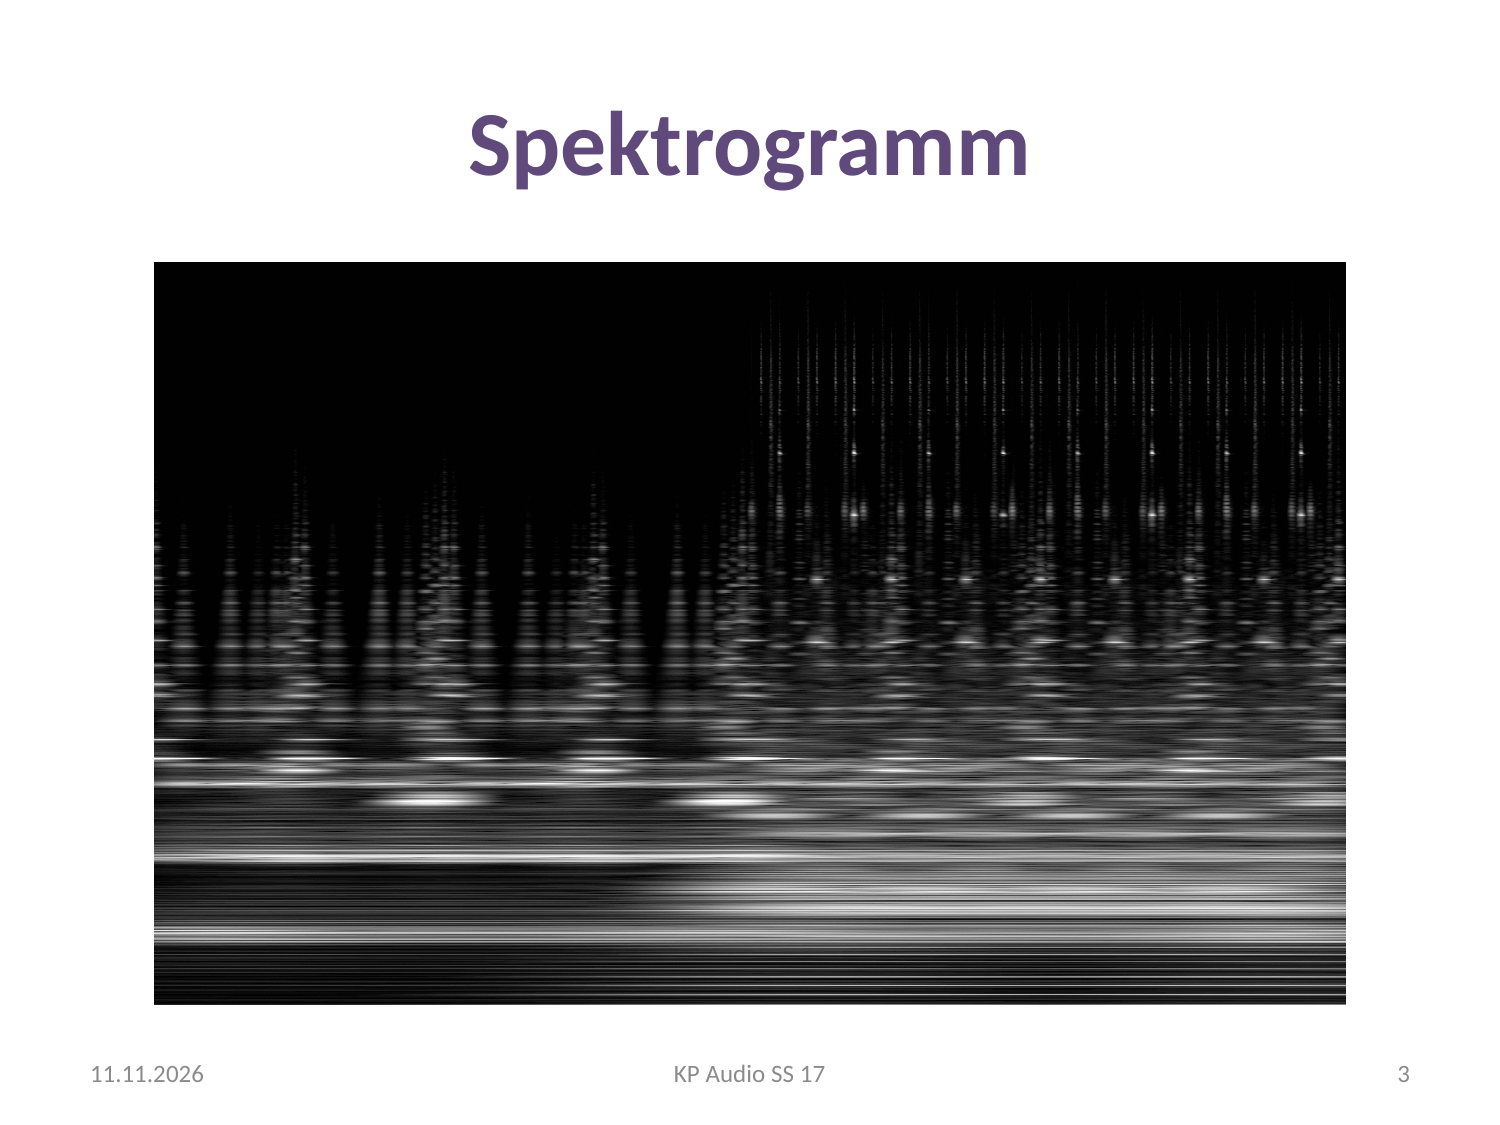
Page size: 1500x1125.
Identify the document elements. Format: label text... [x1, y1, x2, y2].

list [153, 262, 1346, 1006]
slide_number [75, 1042, 425, 1103]
footer KP Audio SS 17 [512, 1042, 988, 1103]
slide_number 2 [1074, 1042, 1425, 1103]
title Spektrogramm [75, 45, 1425, 233]
